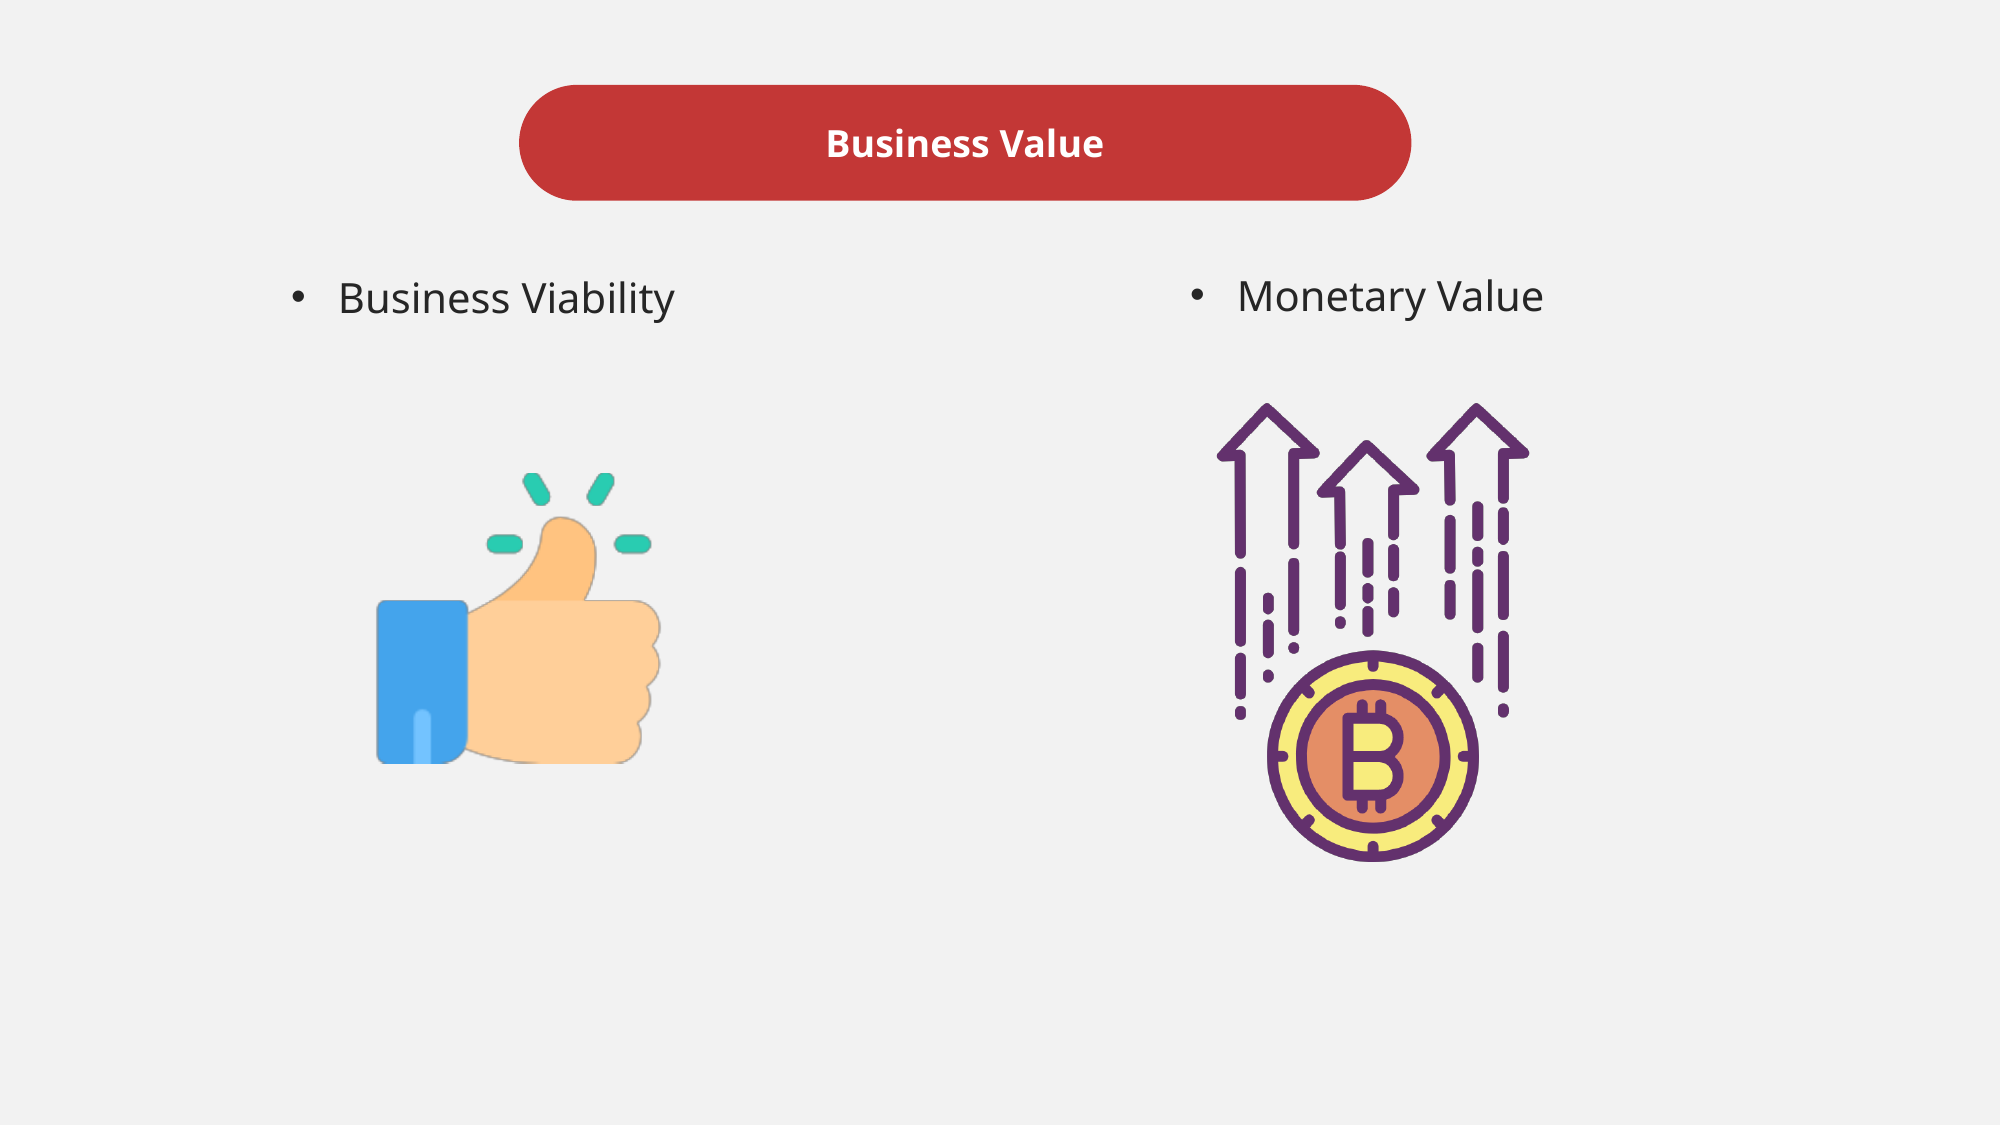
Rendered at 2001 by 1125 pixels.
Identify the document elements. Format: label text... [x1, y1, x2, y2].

text_box Business Value [518, 83, 1413, 202]
text_box Business Viability [276, 264, 762, 329]
text_box Monetary Value [1175, 262, 1661, 327]
picture [373, 473, 665, 764]
picture [1142, 403, 1602, 862]
